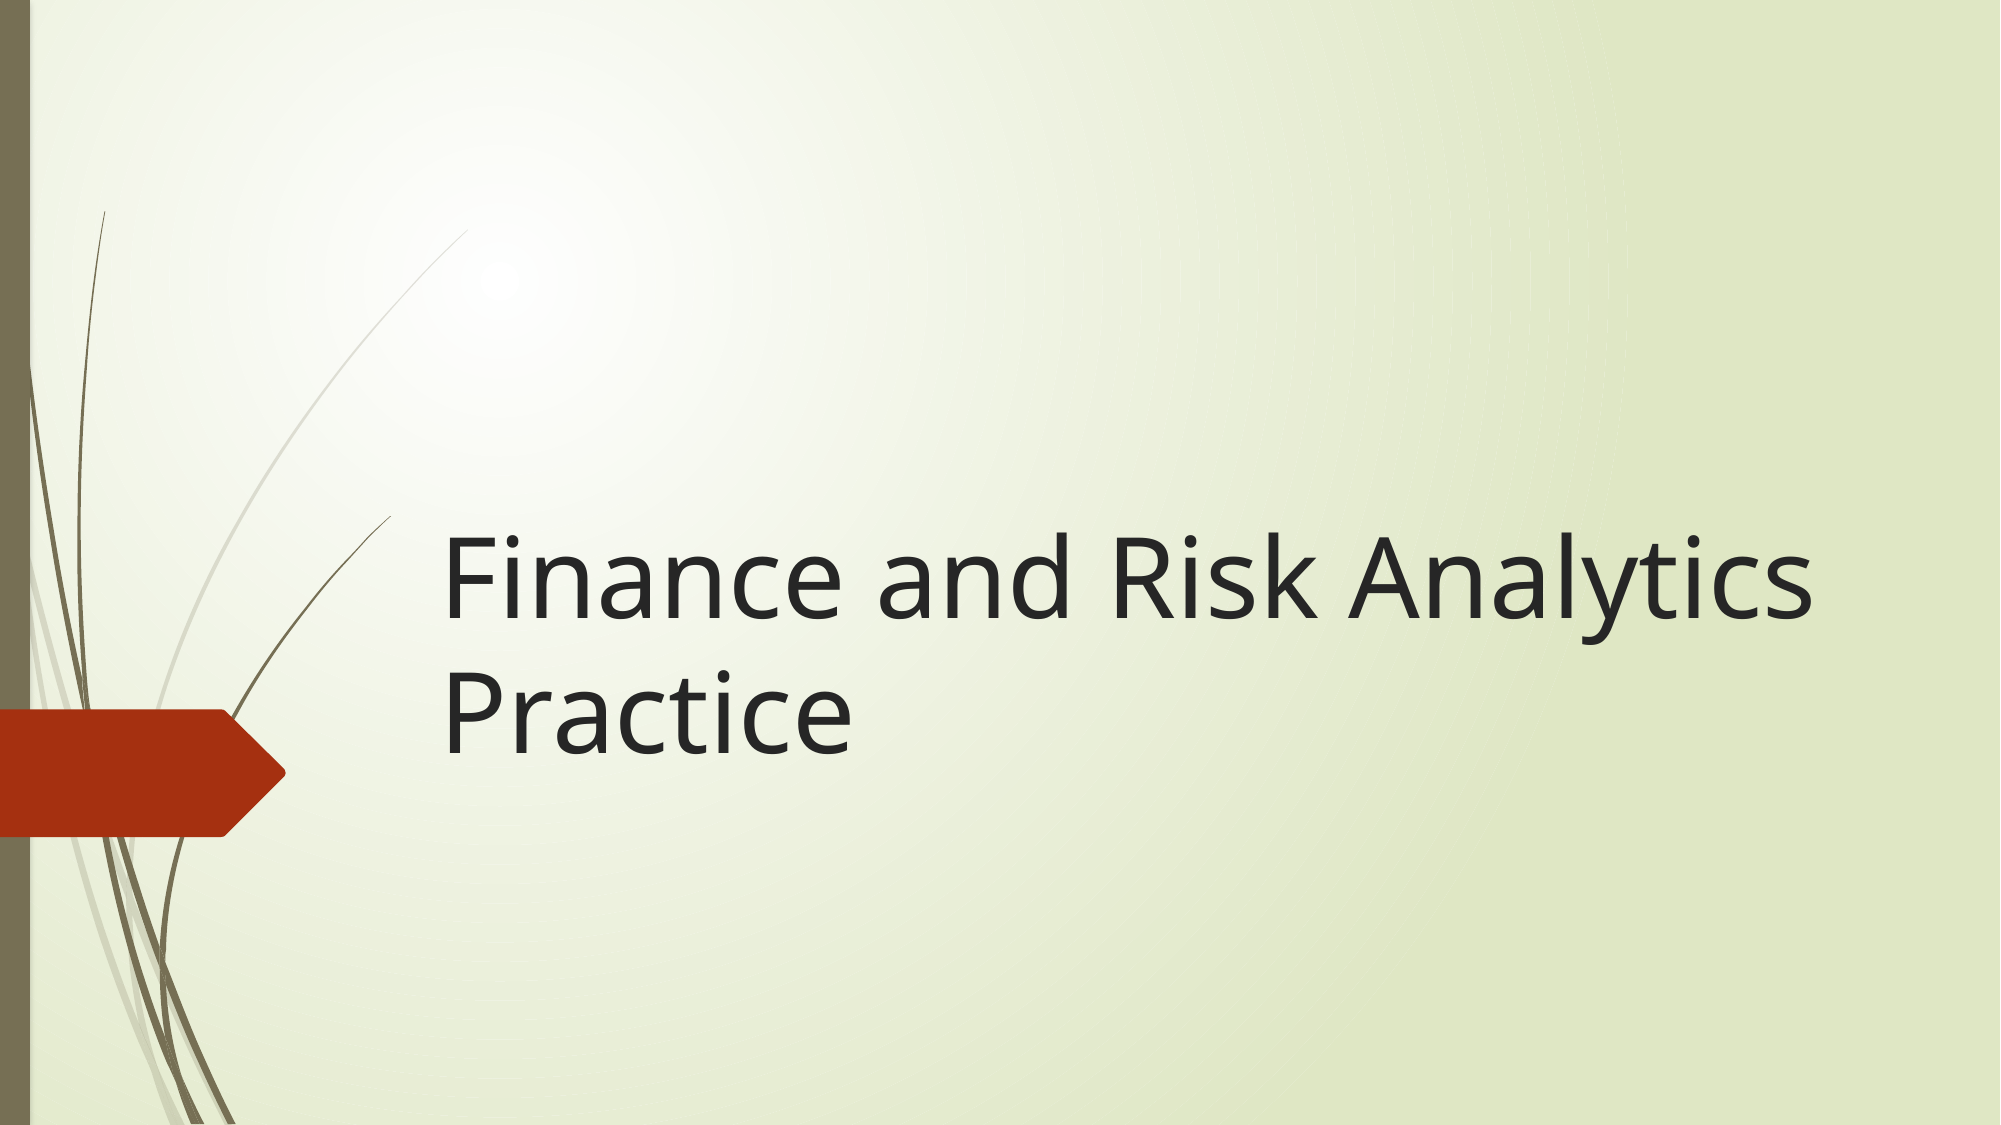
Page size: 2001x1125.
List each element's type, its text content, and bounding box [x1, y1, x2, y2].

title Finance and Risk Analytics Practice [424, 412, 1888, 784]
